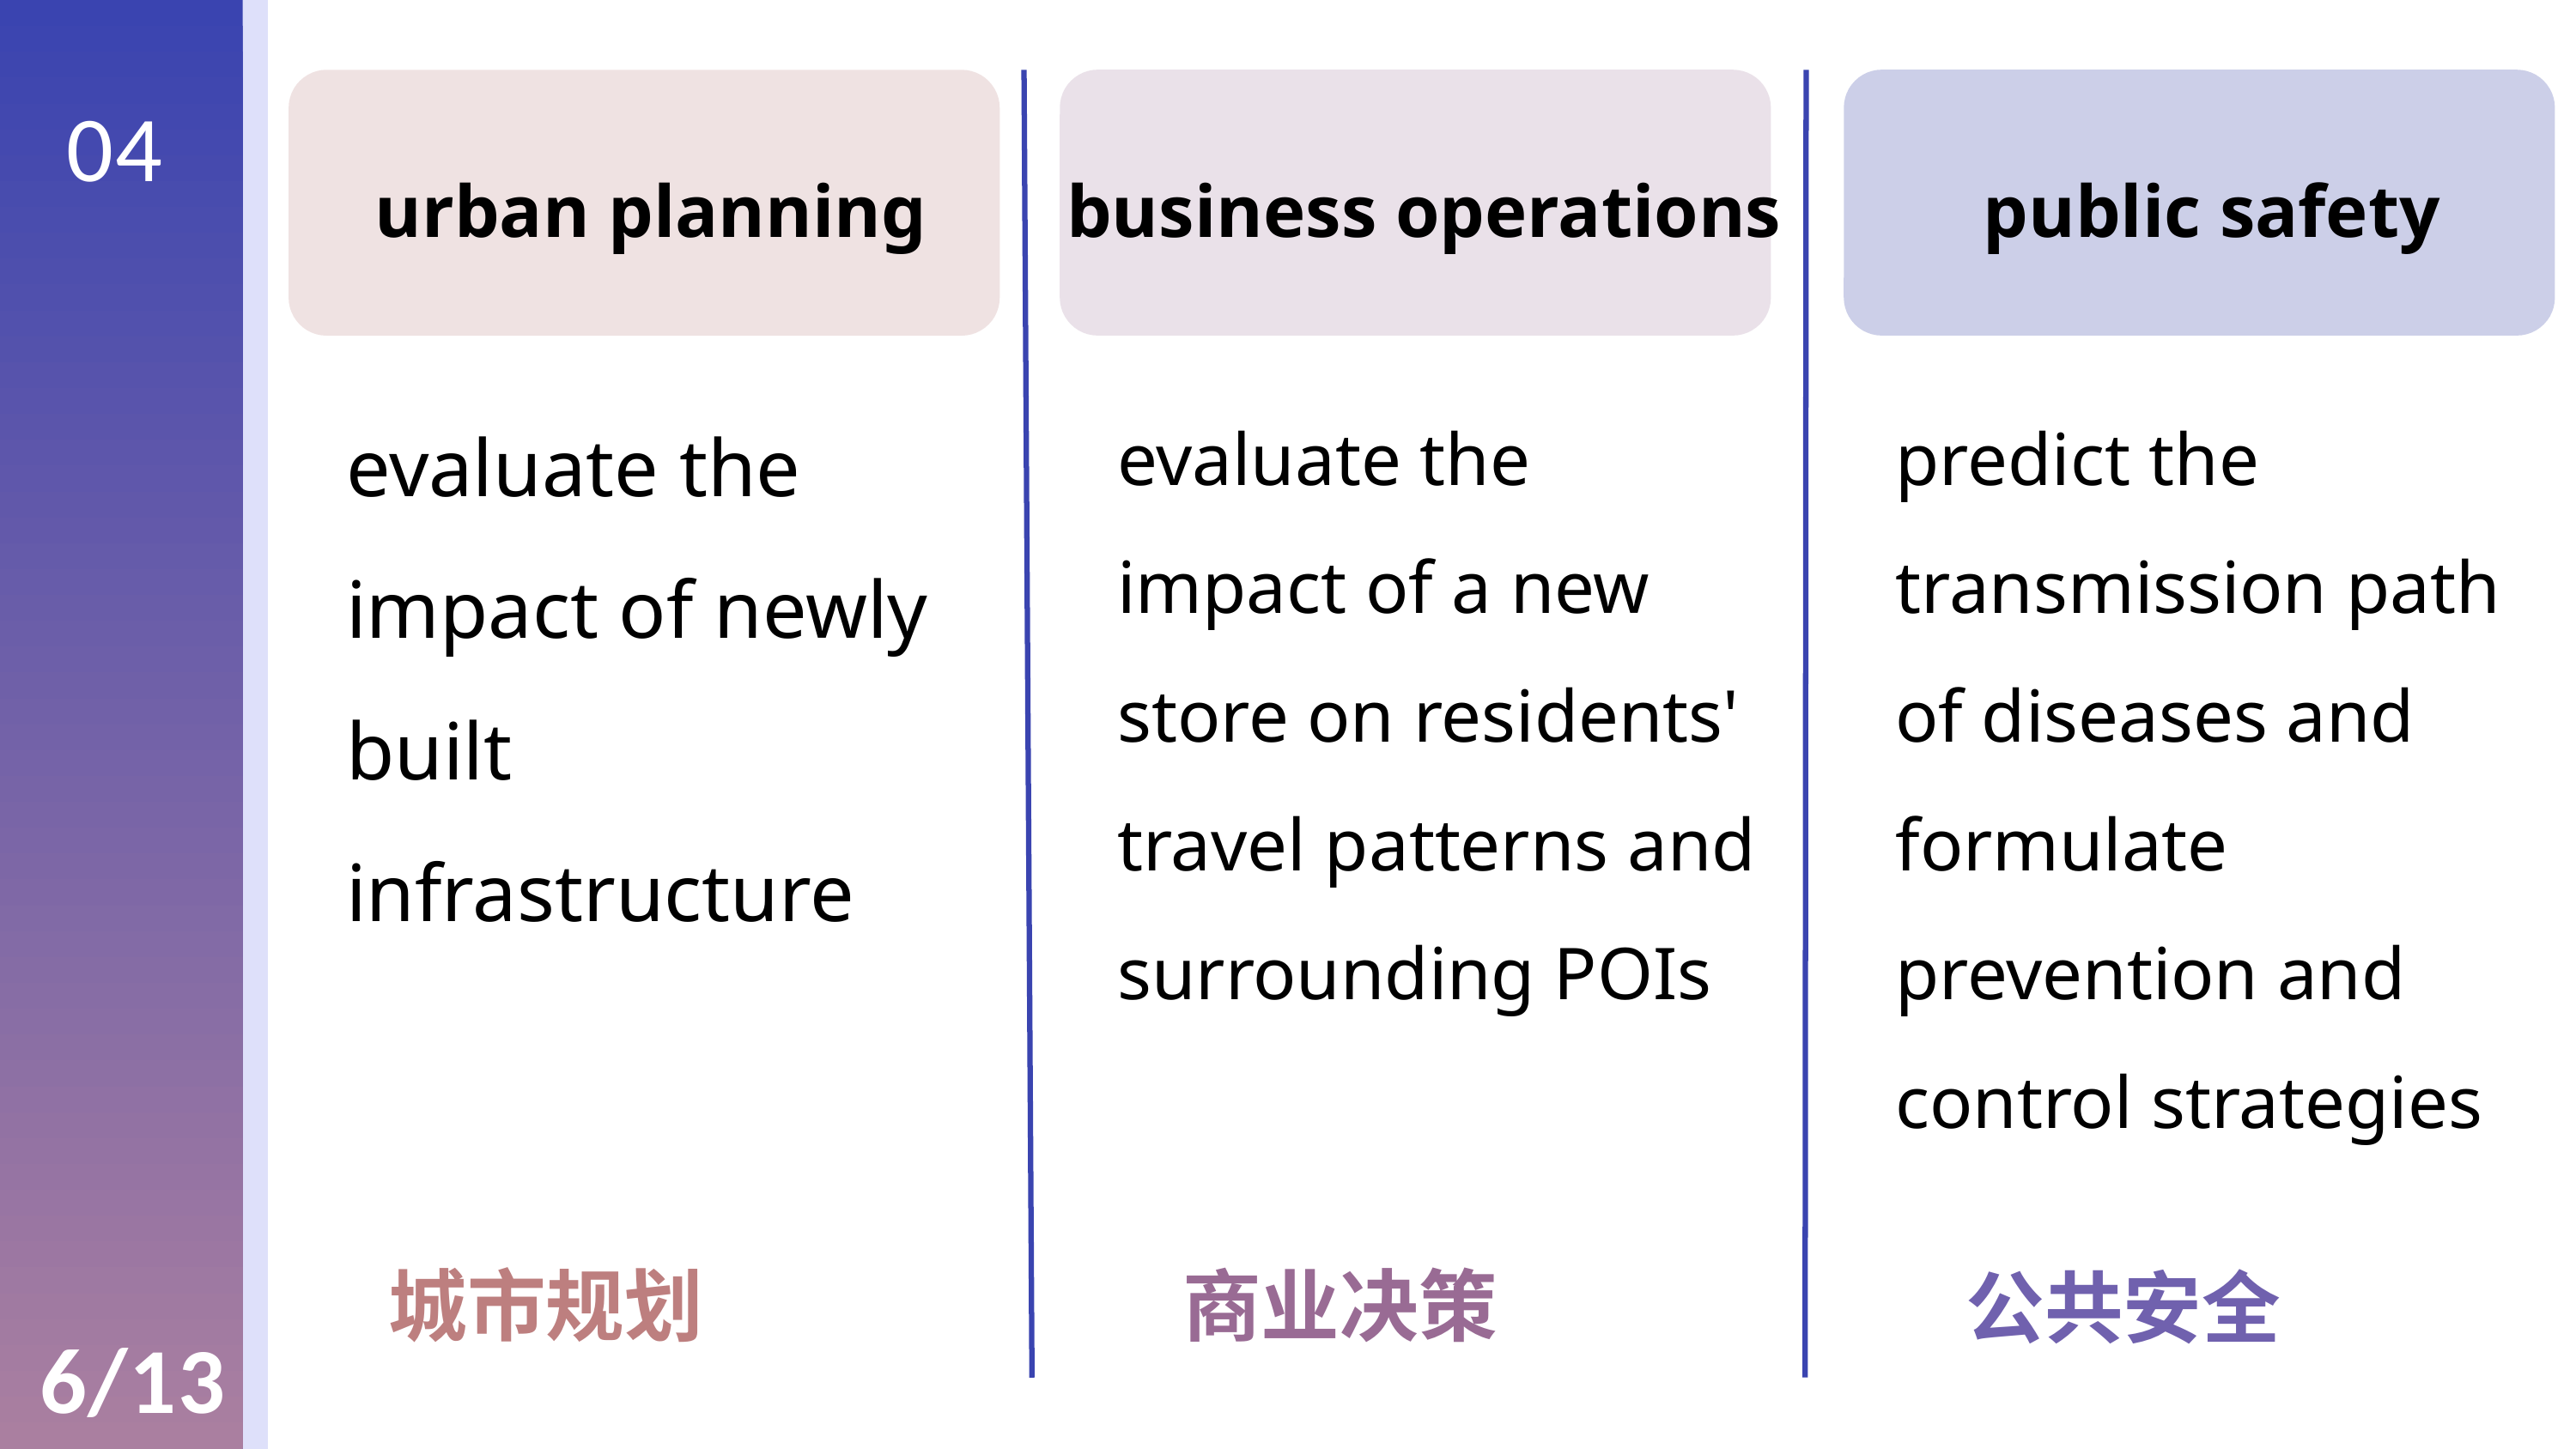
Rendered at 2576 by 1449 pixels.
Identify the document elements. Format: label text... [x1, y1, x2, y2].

text_box 城市规划 [375, 1250, 917, 1357]
text_box public safety [1813, 134, 2576, 258]
text_box [1058, 68, 1773, 134]
text_box [1842, 258, 2557, 337]
text_box 公共安全 [1953, 1252, 2494, 1360]
slide_number [922, 894, 1224, 947]
text_box [286, 258, 1002, 338]
text_box evaluate the impact of a new store on residents' travel patterns and surrounding POIs [1104, 364, 1771, 1213]
text_box business operations [955, 134, 1813, 258]
text_box 商业决策 [1170, 1250, 1710, 1358]
text_box predict the transmission path of diseases and formulate prevention and control strategies [1882, 364, 2549, 1213]
text_box [287, 68, 1002, 134]
text_box [1058, 258, 1773, 337]
text_box urban planning [275, 134, 955, 258]
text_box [245, 0, 269, 1449]
text_box evaluate the impact of newly built infrastructure [333, 364, 947, 1288]
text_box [0, 0, 243, 1449]
text_box [1842, 68, 2557, 134]
